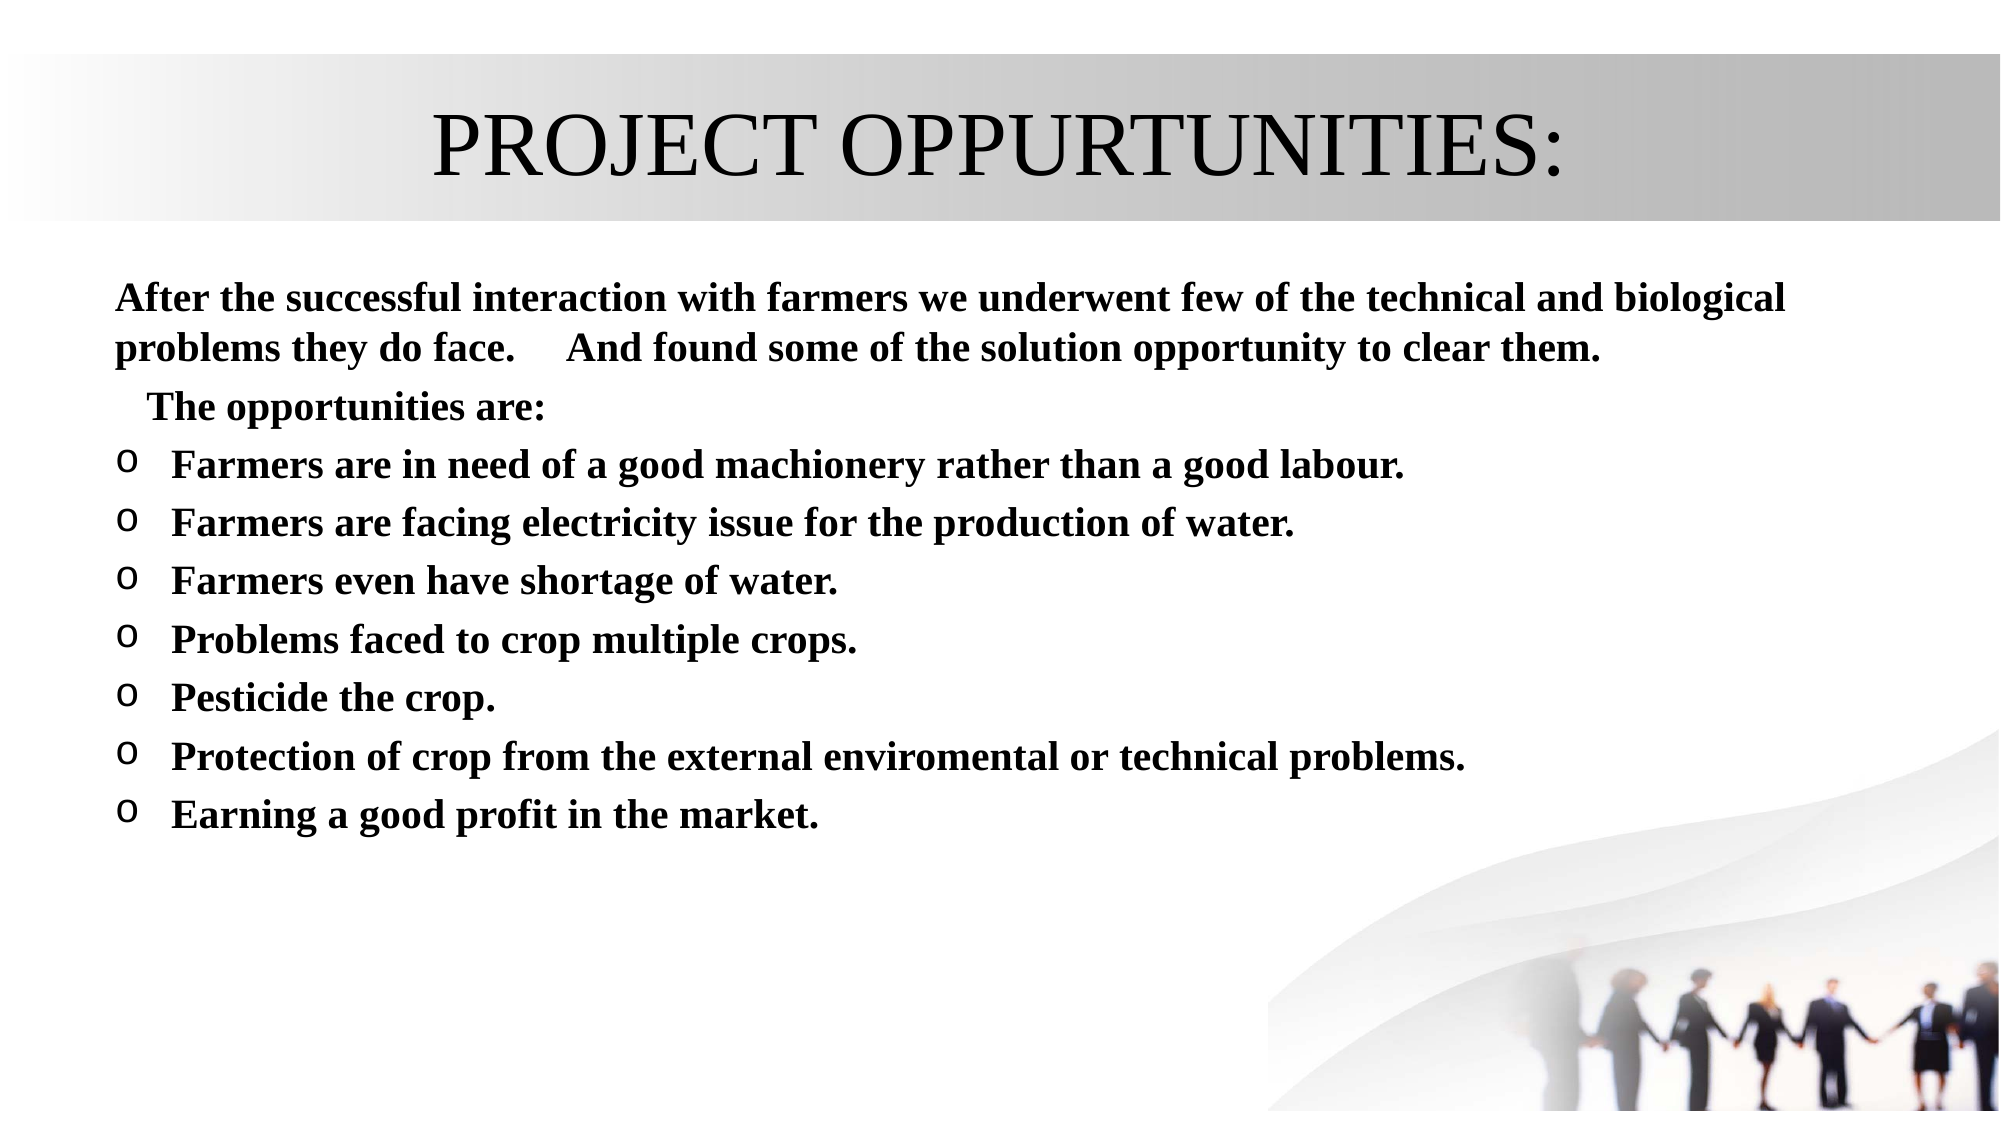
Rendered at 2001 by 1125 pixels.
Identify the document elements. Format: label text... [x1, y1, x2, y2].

title PROJECT OPPURTUNITIES: [99, 44, 1901, 233]
list After the successful interaction with farmers we underwent few of the technical and biological problems they do face. And found some of the solution opportunity to clear them. The opportunities are: Farmers are in need of a good machionery rather than a good labour. Farmers are facing electricity issue for the production of water. Farmers even have shortage of water. Problems faced to crop multiple crops. Pesticide the crop. Protection of crop from the external enviromental or technical problems. Earning a good profit in the market. [99, 262, 1901, 1006]
picture [1268, 728, 1999, 1111]
